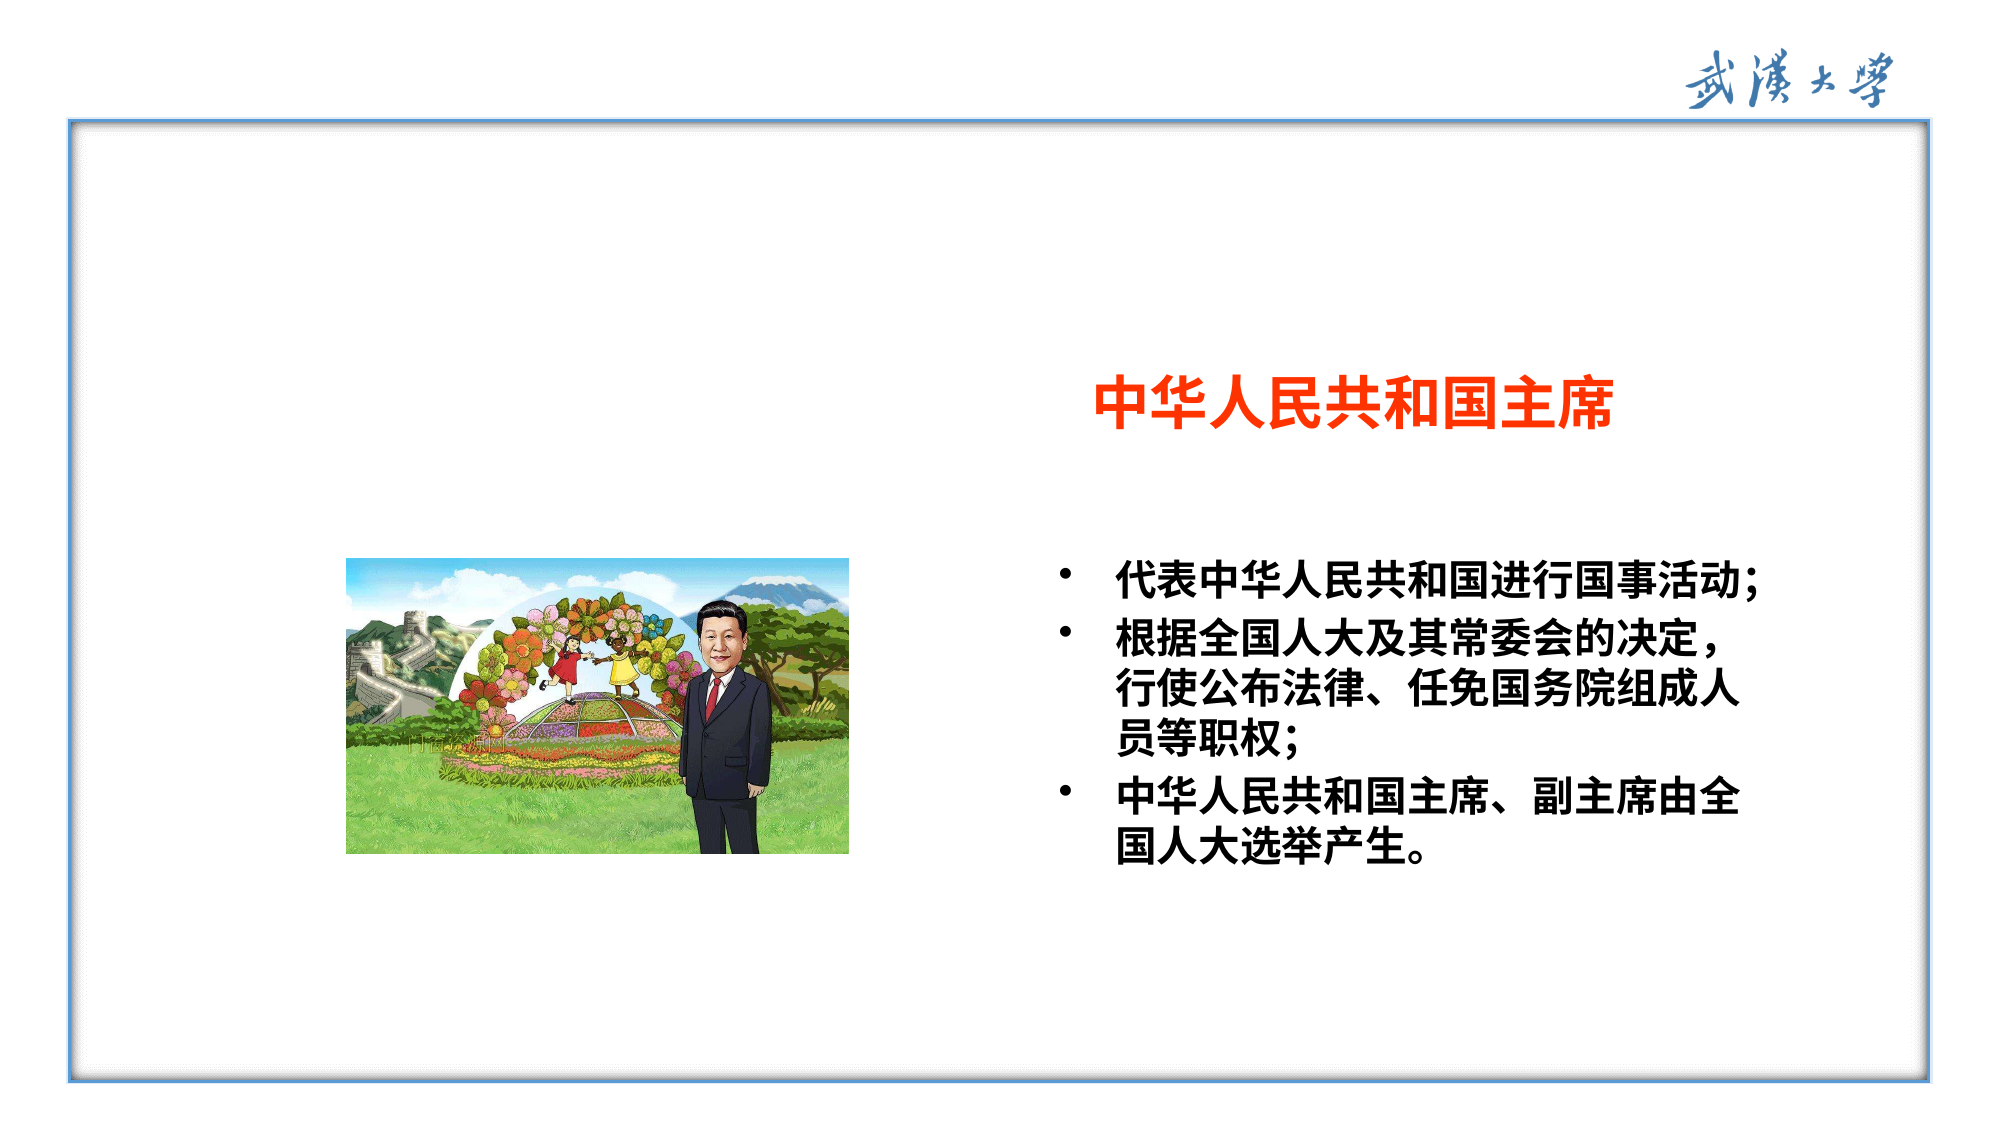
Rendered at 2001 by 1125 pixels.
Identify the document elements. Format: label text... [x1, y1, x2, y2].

text_box 中华人民共和国主席 [1077, 358, 1632, 444]
picture [66, 117, 1933, 1084]
text_box 代表中华人民共和国进行国事活动； 根据全国人大及其常委会的决定，行使公布法律、任免国务院组成人员等职权； 中华人民共和国主席、副主席由全国人大选举产生。 [1043, 546, 1773, 1125]
